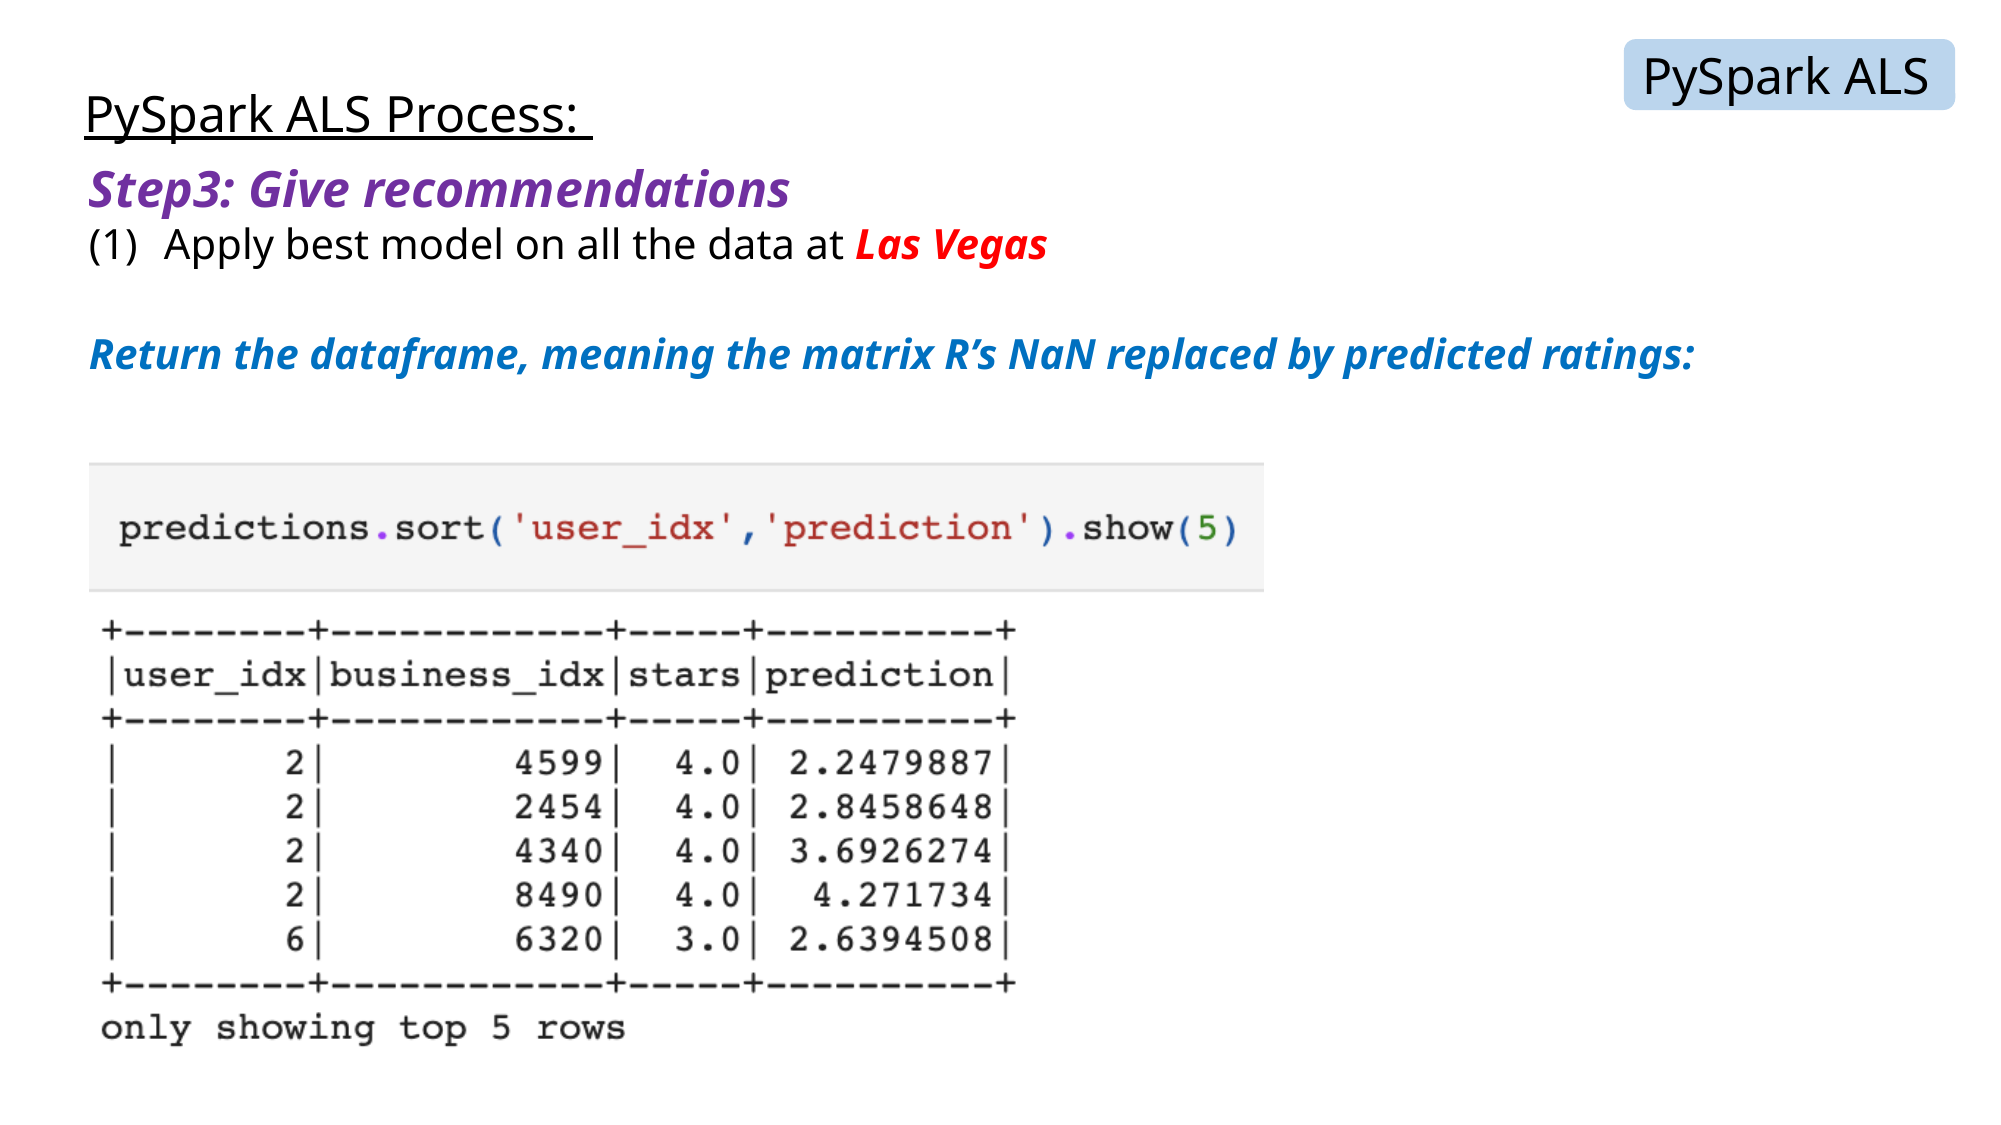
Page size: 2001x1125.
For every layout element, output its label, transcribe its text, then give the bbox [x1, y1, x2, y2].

text_box PySpark ALS Process: [69, 74, 608, 150]
text_box Step3: Give recommendations Apply best model on all the data at Las Vegas Return the dataframe, meaning the matrix R’s NaN replaced by predicted ratings: [74, 150, 1948, 386]
picture [89, 457, 1264, 1086]
text_box PySpark ALS [1622, 38, 1957, 112]
